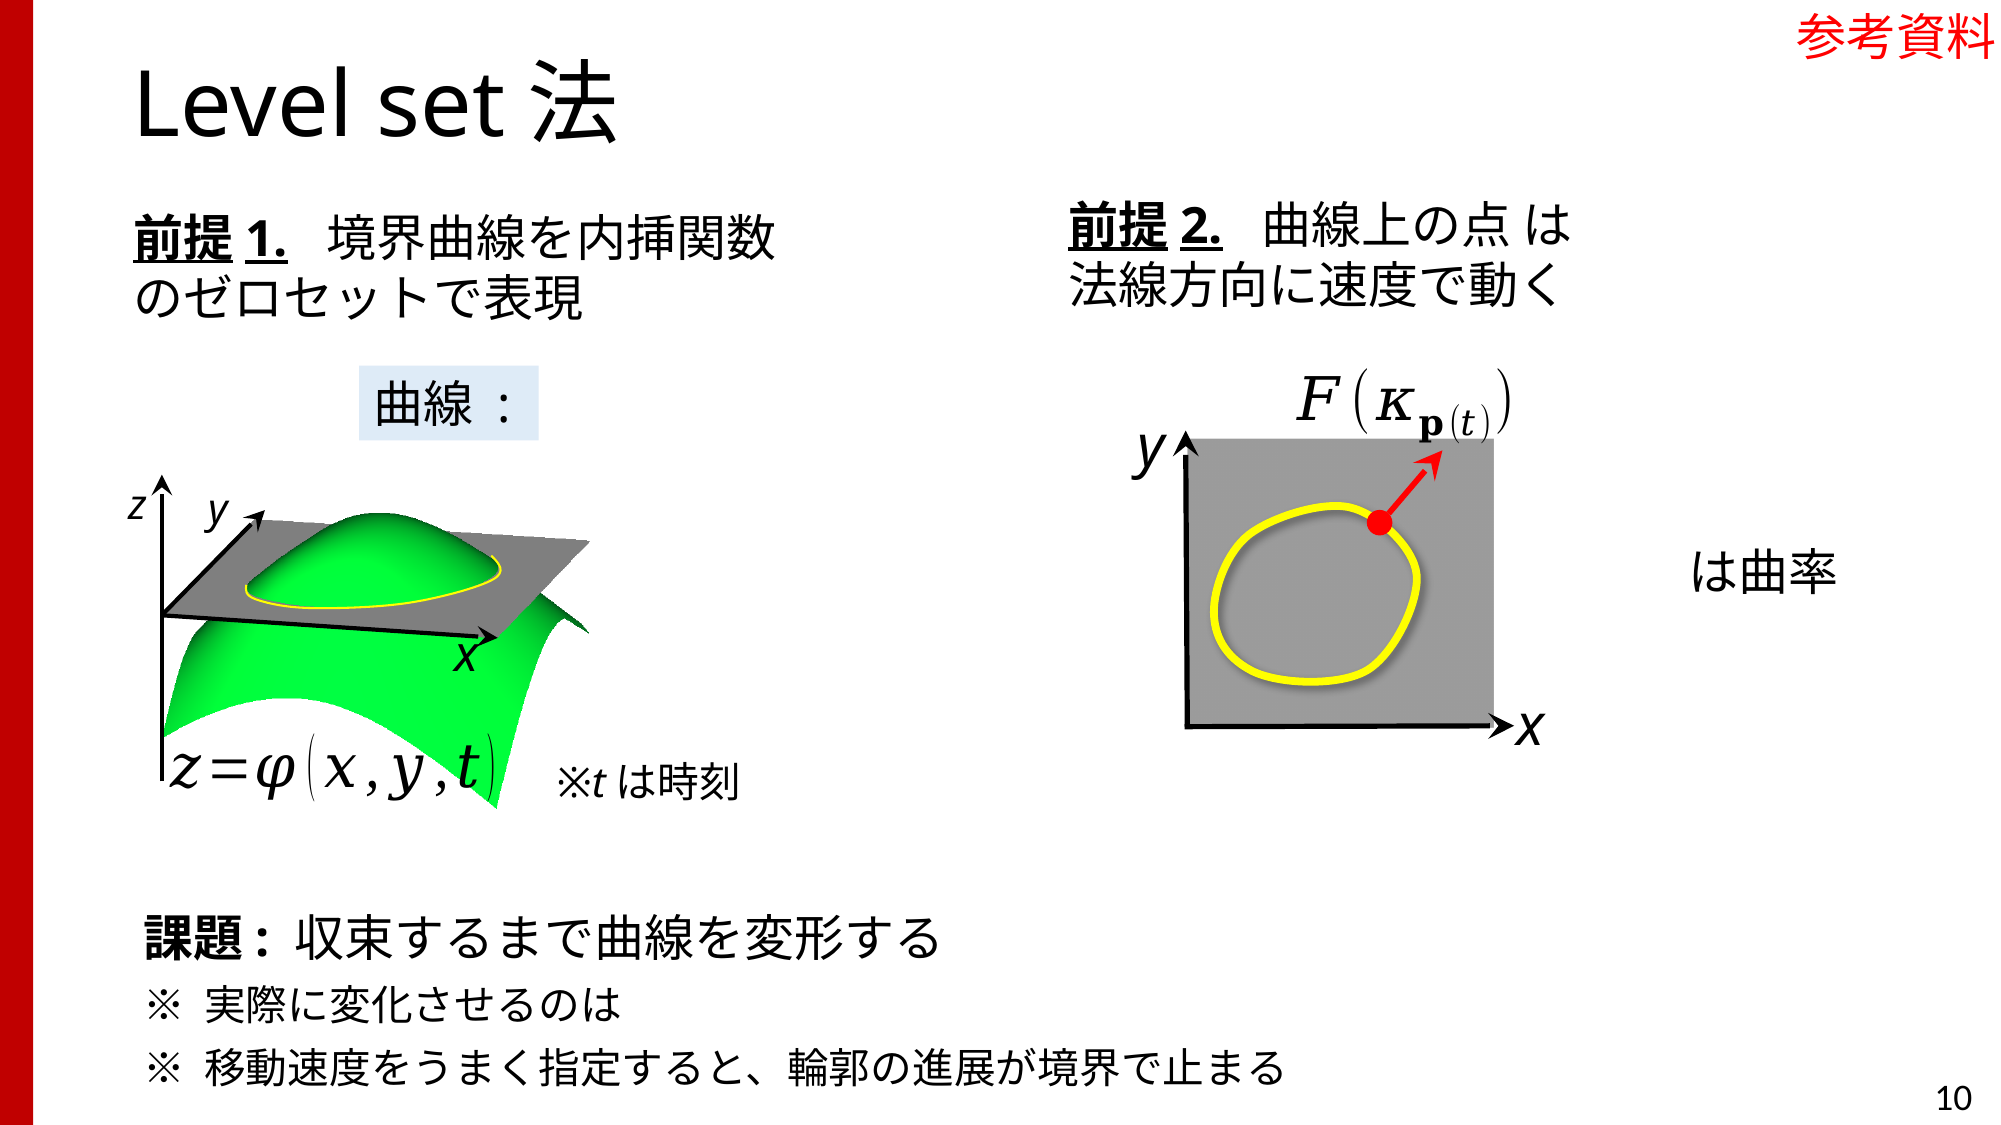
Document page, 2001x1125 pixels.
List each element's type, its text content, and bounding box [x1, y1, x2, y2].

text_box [111, 198, 798, 815]
slide_number 10 [1537, 1065, 1987, 1125]
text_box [1053, 185, 1931, 766]
text_box 参考資料 [1781, 0, 2000, 74]
title Level set法 [117, 46, 2000, 167]
